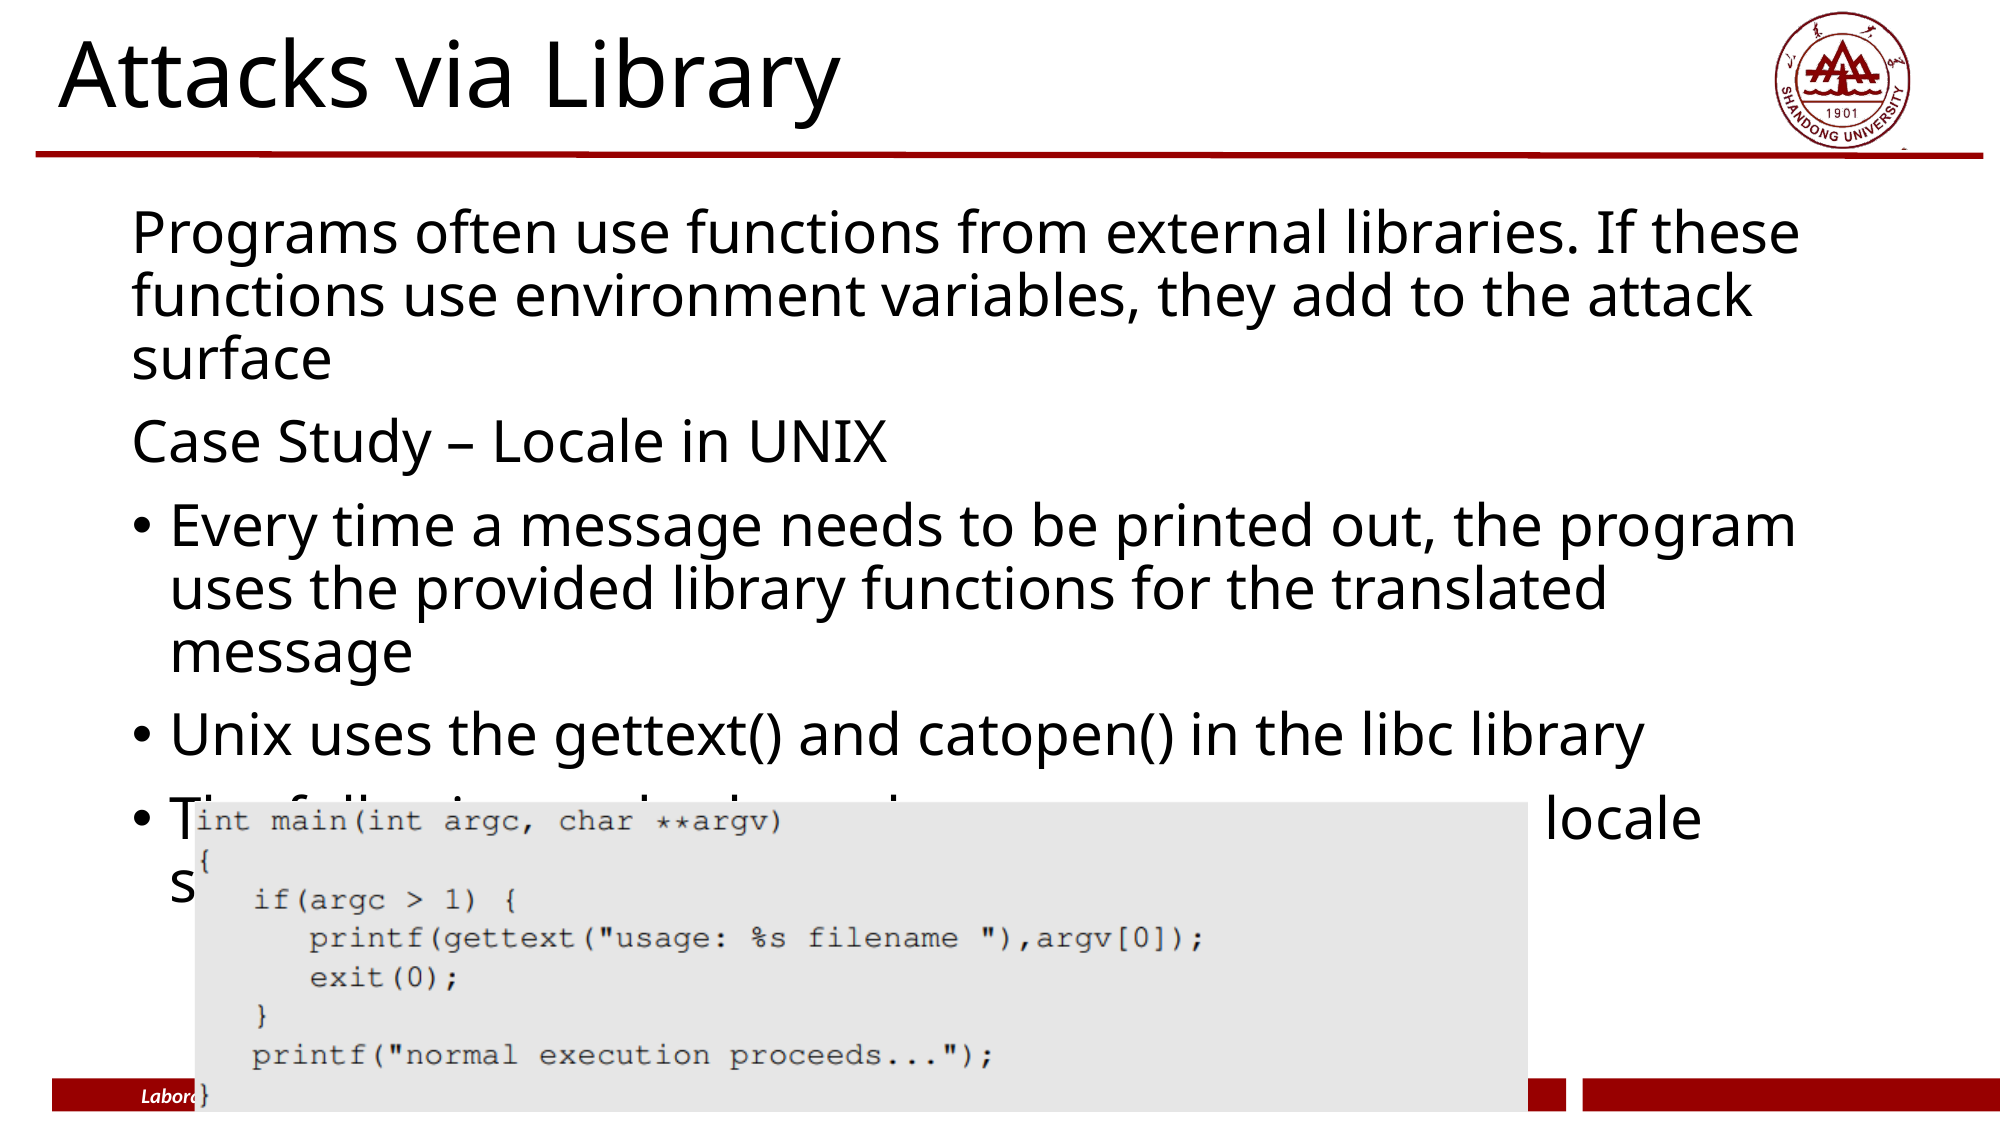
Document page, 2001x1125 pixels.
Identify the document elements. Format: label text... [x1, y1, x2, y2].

picture [194, 800, 1529, 1112]
picture [1774, 10, 1911, 150]
title Attacks via Library [43, 5, 1769, 152]
list Programs often use functions from external libraries. If these functions use environment variables, they add to the attack surface Case Study – Locale in UNIX Every time a message needs to be printed out, the program uses the provided library functions for the translated message Unix uses the gettext() and catopen() in the libc library The following code shows how a program can use locale subsystem : [116, 195, 1842, 974]
